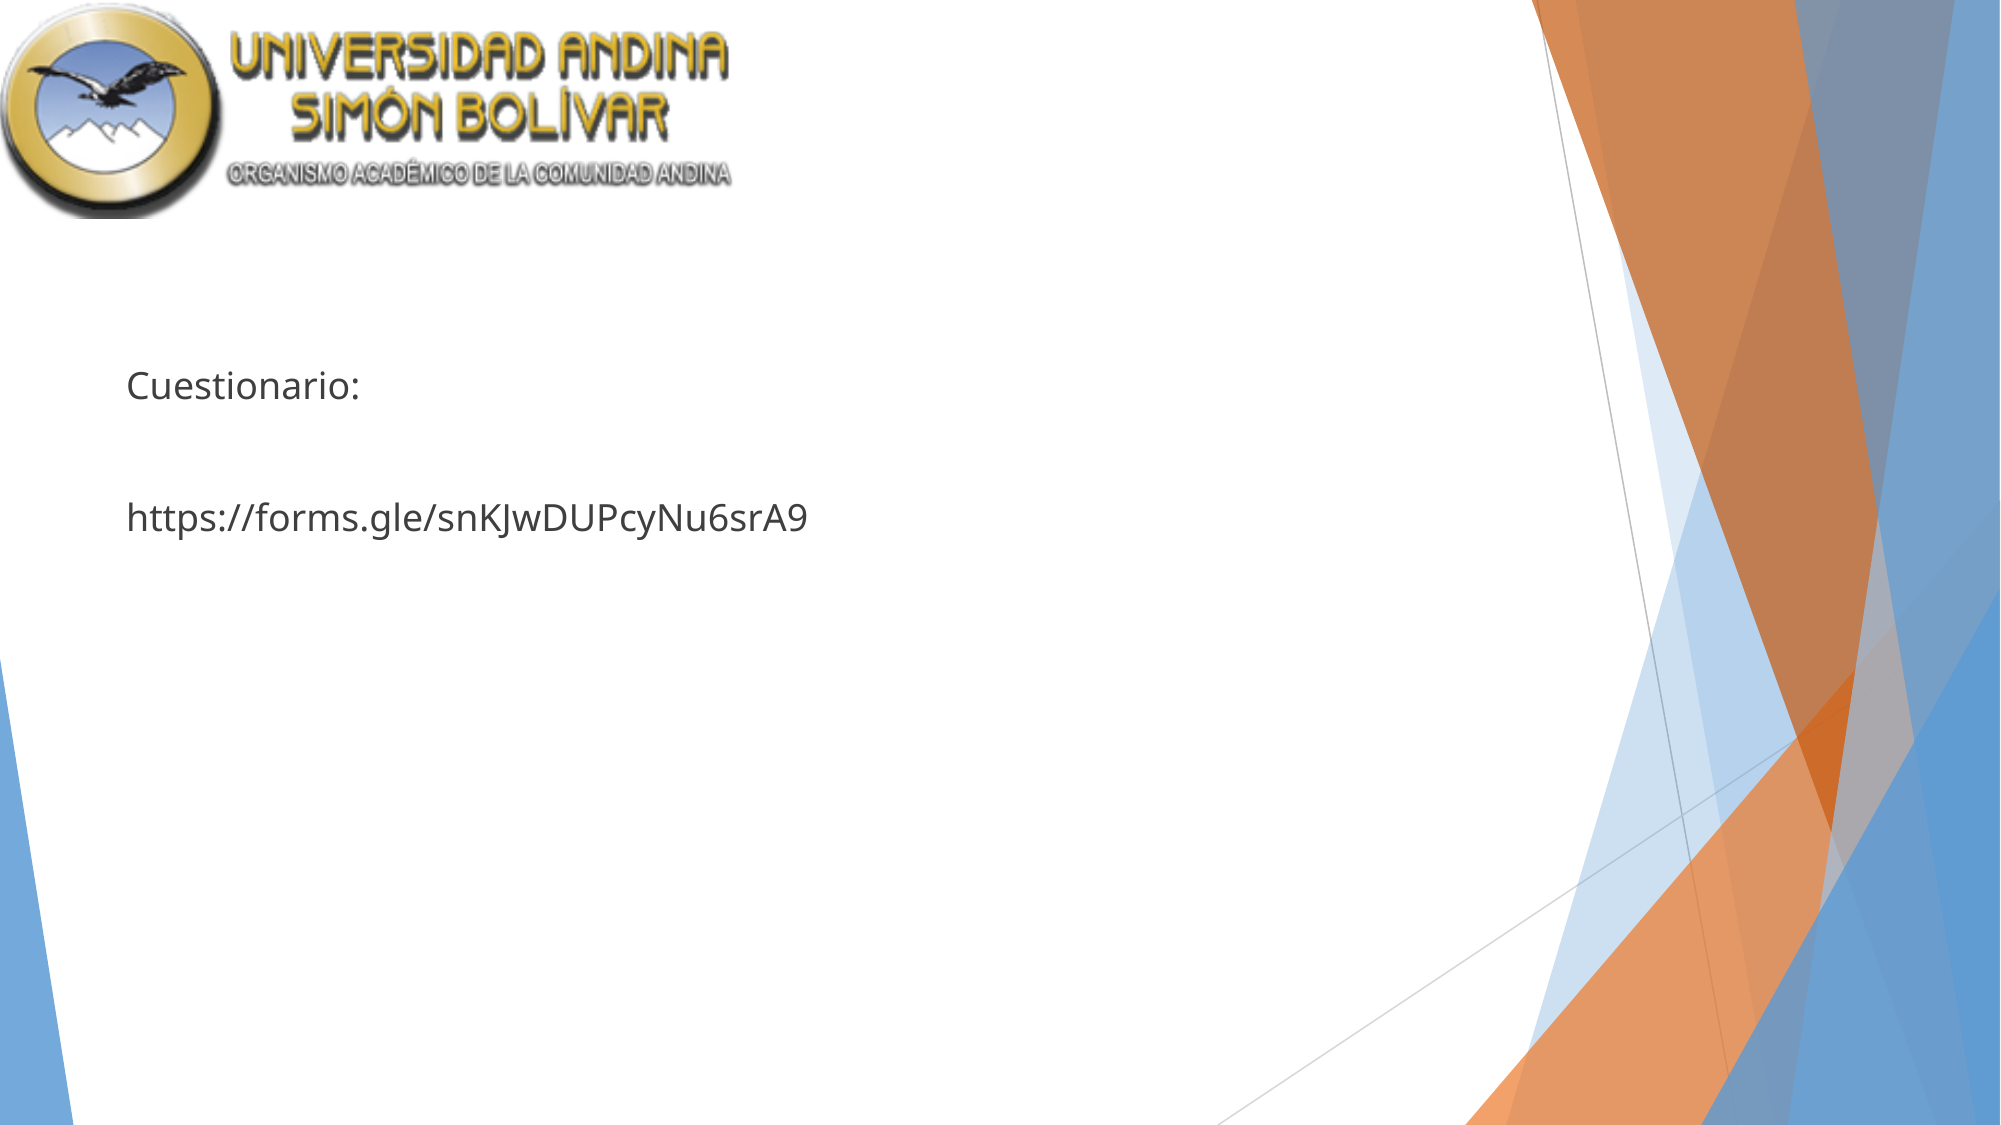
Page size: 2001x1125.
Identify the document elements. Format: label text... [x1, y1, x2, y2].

picture [0, 1, 765, 220]
list Cuestionario: https://forms.gle/snKJwDUPcyNu6srA9 [111, 354, 1522, 992]
